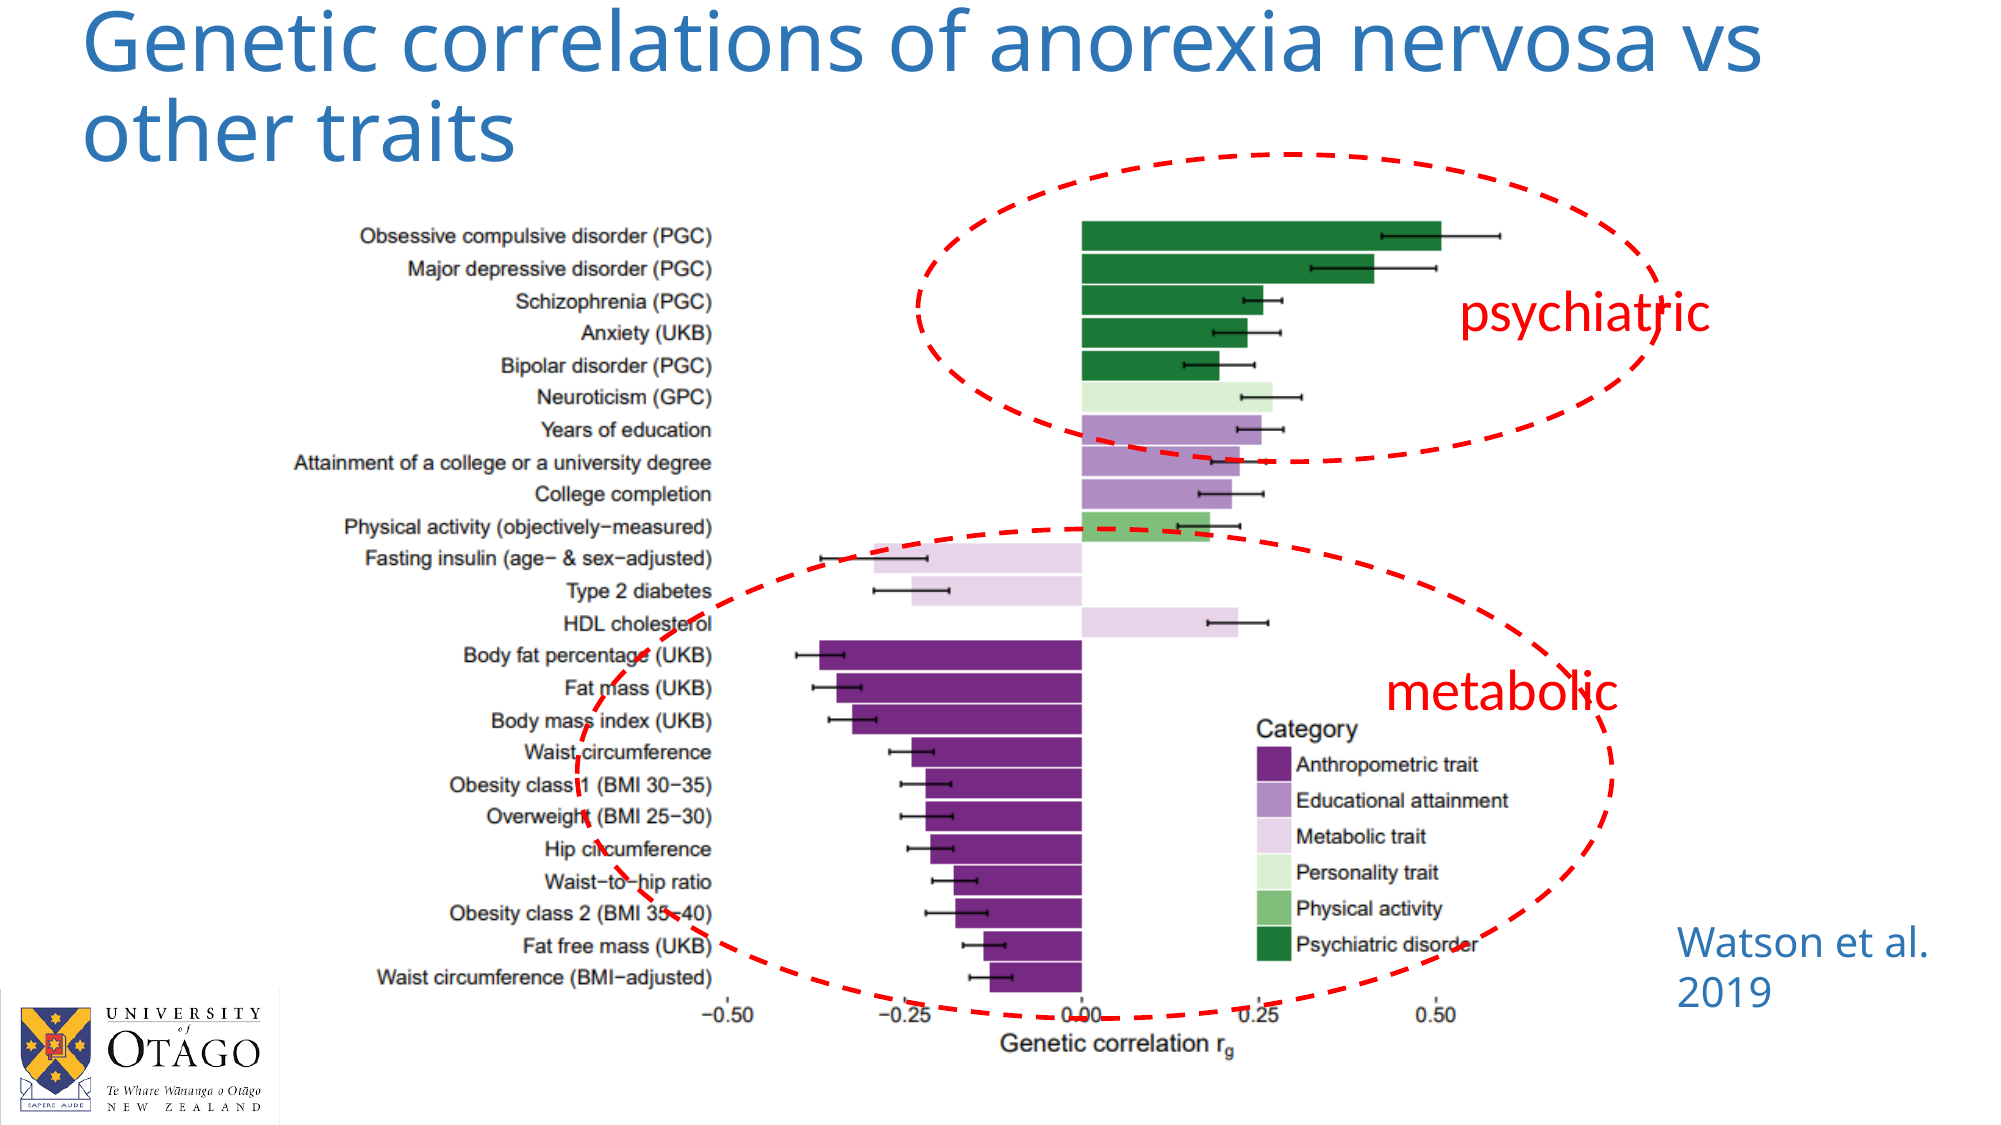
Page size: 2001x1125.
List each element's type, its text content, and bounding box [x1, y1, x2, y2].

picture [285, 212, 1523, 1078]
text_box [577, 154, 1728, 1019]
picture [0, 989, 280, 1125]
text_box Watson et al. 2019 [1662, 908, 2000, 1024]
title Genetic correlations of anorexia nervosa vs other traits [66, 0, 1976, 150]
